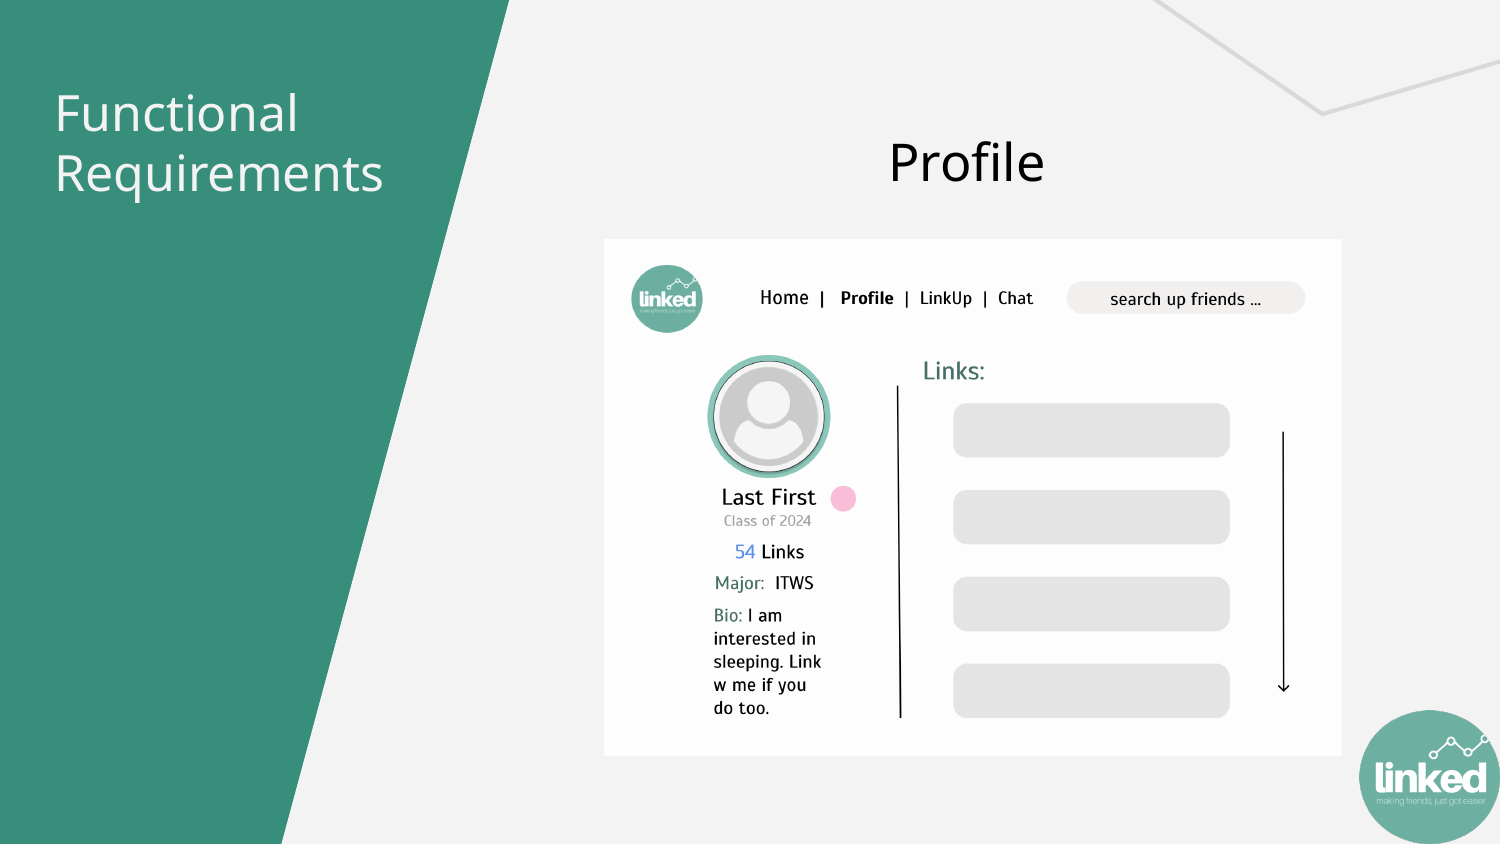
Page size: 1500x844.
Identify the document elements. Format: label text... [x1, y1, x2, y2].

text_box [1155, 0, 1500, 115]
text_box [0, 0, 510, 844]
text_box Profile [873, 114, 1067, 208]
picture [1359, 709, 1500, 844]
picture [603, 238, 1342, 756]
